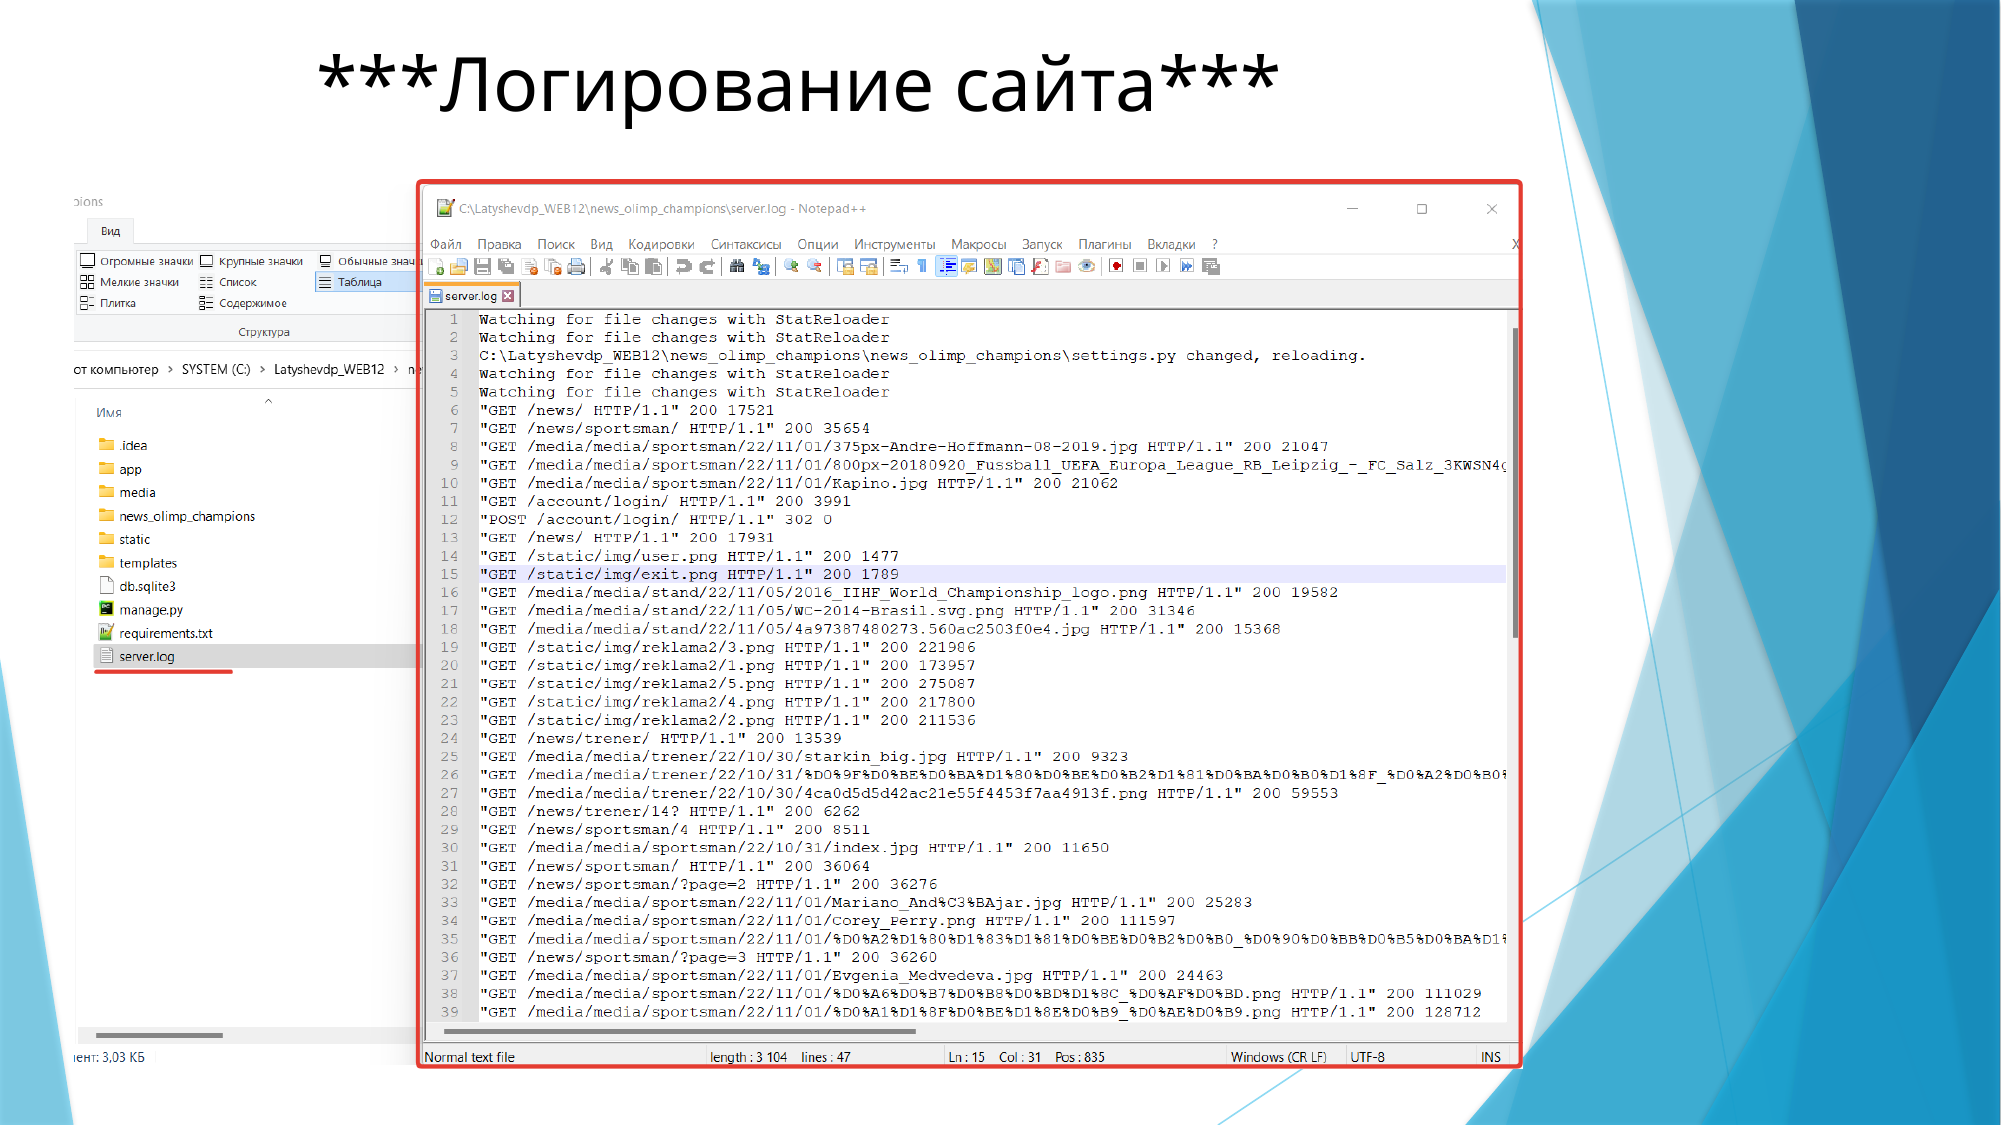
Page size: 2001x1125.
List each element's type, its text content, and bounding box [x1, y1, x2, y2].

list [74, 178, 1523, 1069]
title ***Логирование сайта*** [56, 29, 1542, 143]
